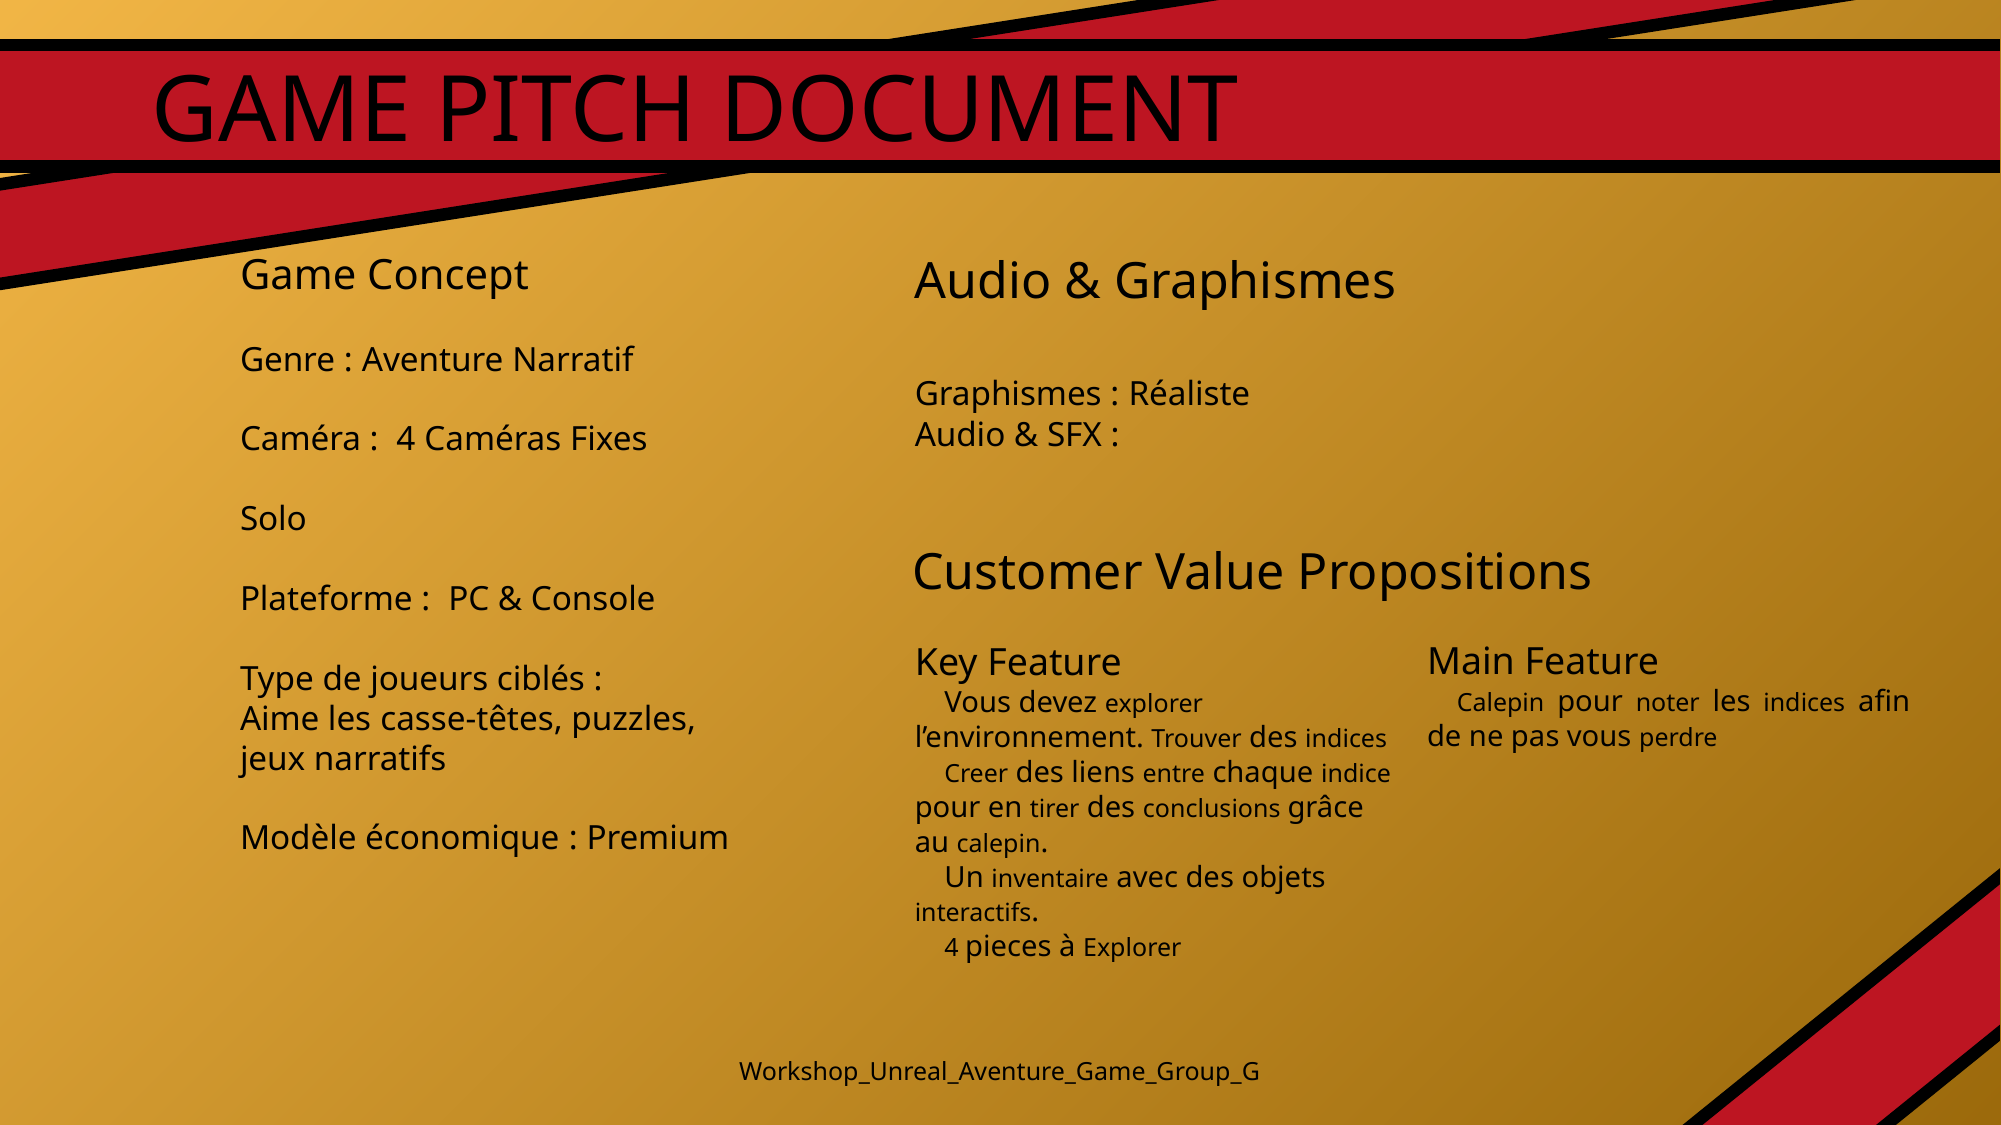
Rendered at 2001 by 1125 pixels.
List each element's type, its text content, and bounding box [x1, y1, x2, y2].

text_box Main Feature Calepin pour noter les indices afin de ne pas vous perdre [1412, 629, 1925, 805]
text_box [1690, 874, 2000, 1125]
text_box [0, 44, 137, 168]
slide_number 3 [1412, 1042, 1863, 1103]
text_box Customer Value Propositions [897, 532, 1779, 608]
footer Workshop_Unreal_Aventure_Game_Group_G [662, 1042, 1338, 1103]
text_box [0, 168, 748, 285]
text_box Audio & Graphismes Graphismes : Réaliste Audio & SFX : [900, 240, 1542, 461]
text_box [903, 0, 1822, 42]
text_box [1663, 44, 2000, 168]
text_box GAME PITCH DOCUMENT [137, 42, 1663, 168]
text_box Game Concept Genre : Aventure Narratif Caméra : 4 Caméras Fixes Solo Plateforme : PC & Console Type de joueurs ciblés : Aime les casse-têtes, puzzles, jeux narratifs Modèle économique : Premium [225, 240, 900, 865]
text_box Key Feature Vous devez explorer l’environnement. Trouver des indices Creer des liens entre chaque indice pour en tirer des conclusions grâce au calepin. Un inventaire avec des objets interactifs. 4 pieces à Explorer [899, 630, 1413, 1006]
